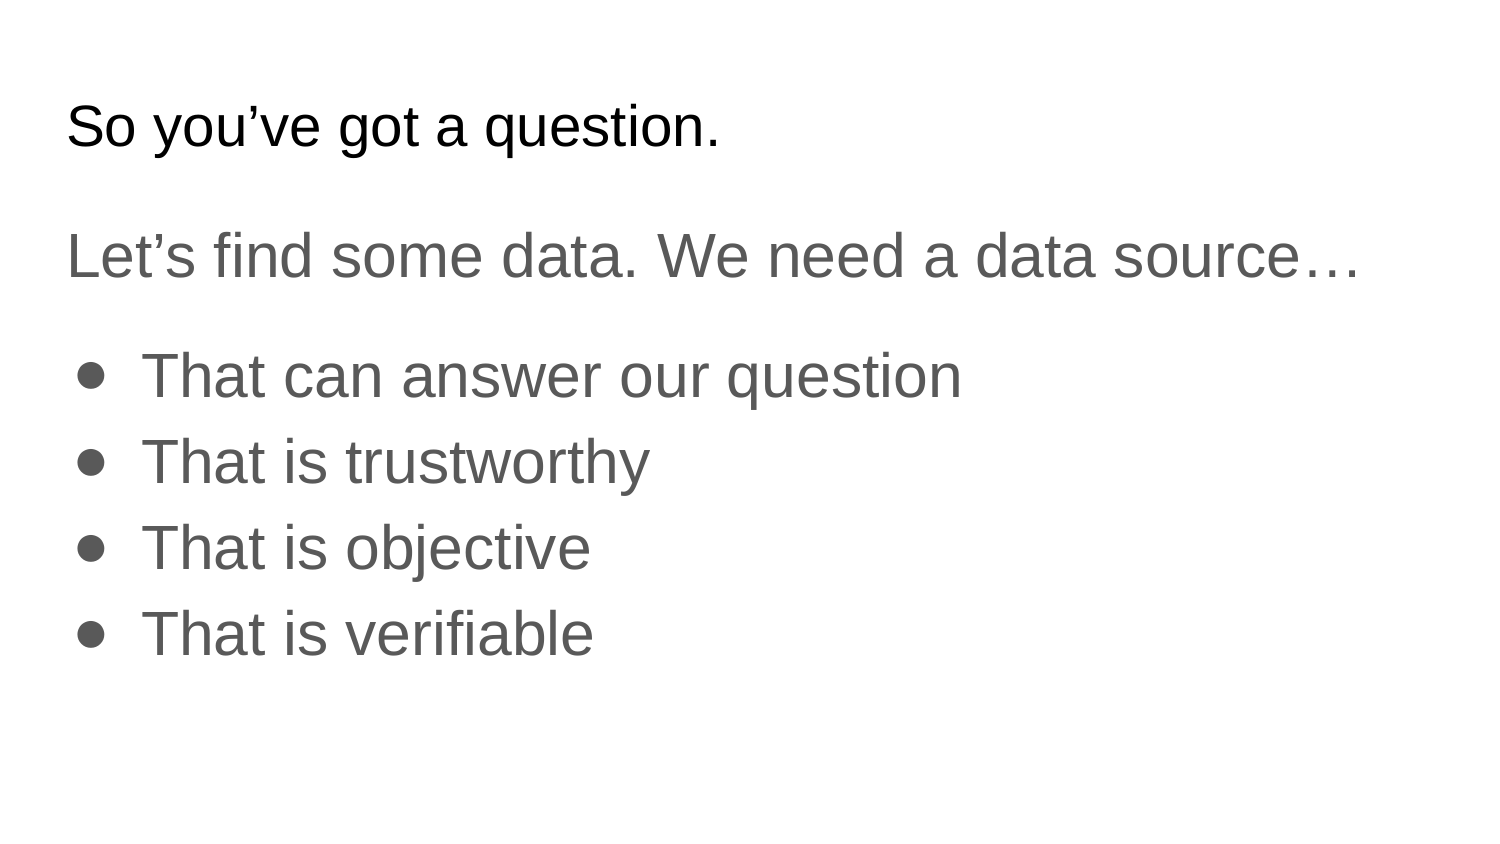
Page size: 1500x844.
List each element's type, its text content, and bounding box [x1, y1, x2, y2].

title So you’ve got a question. [51, 72, 1449, 167]
list Let’s find some data. We need a data source… That can answer our question That is trustworthy That is objective That is verifiable [51, 189, 1449, 750]
